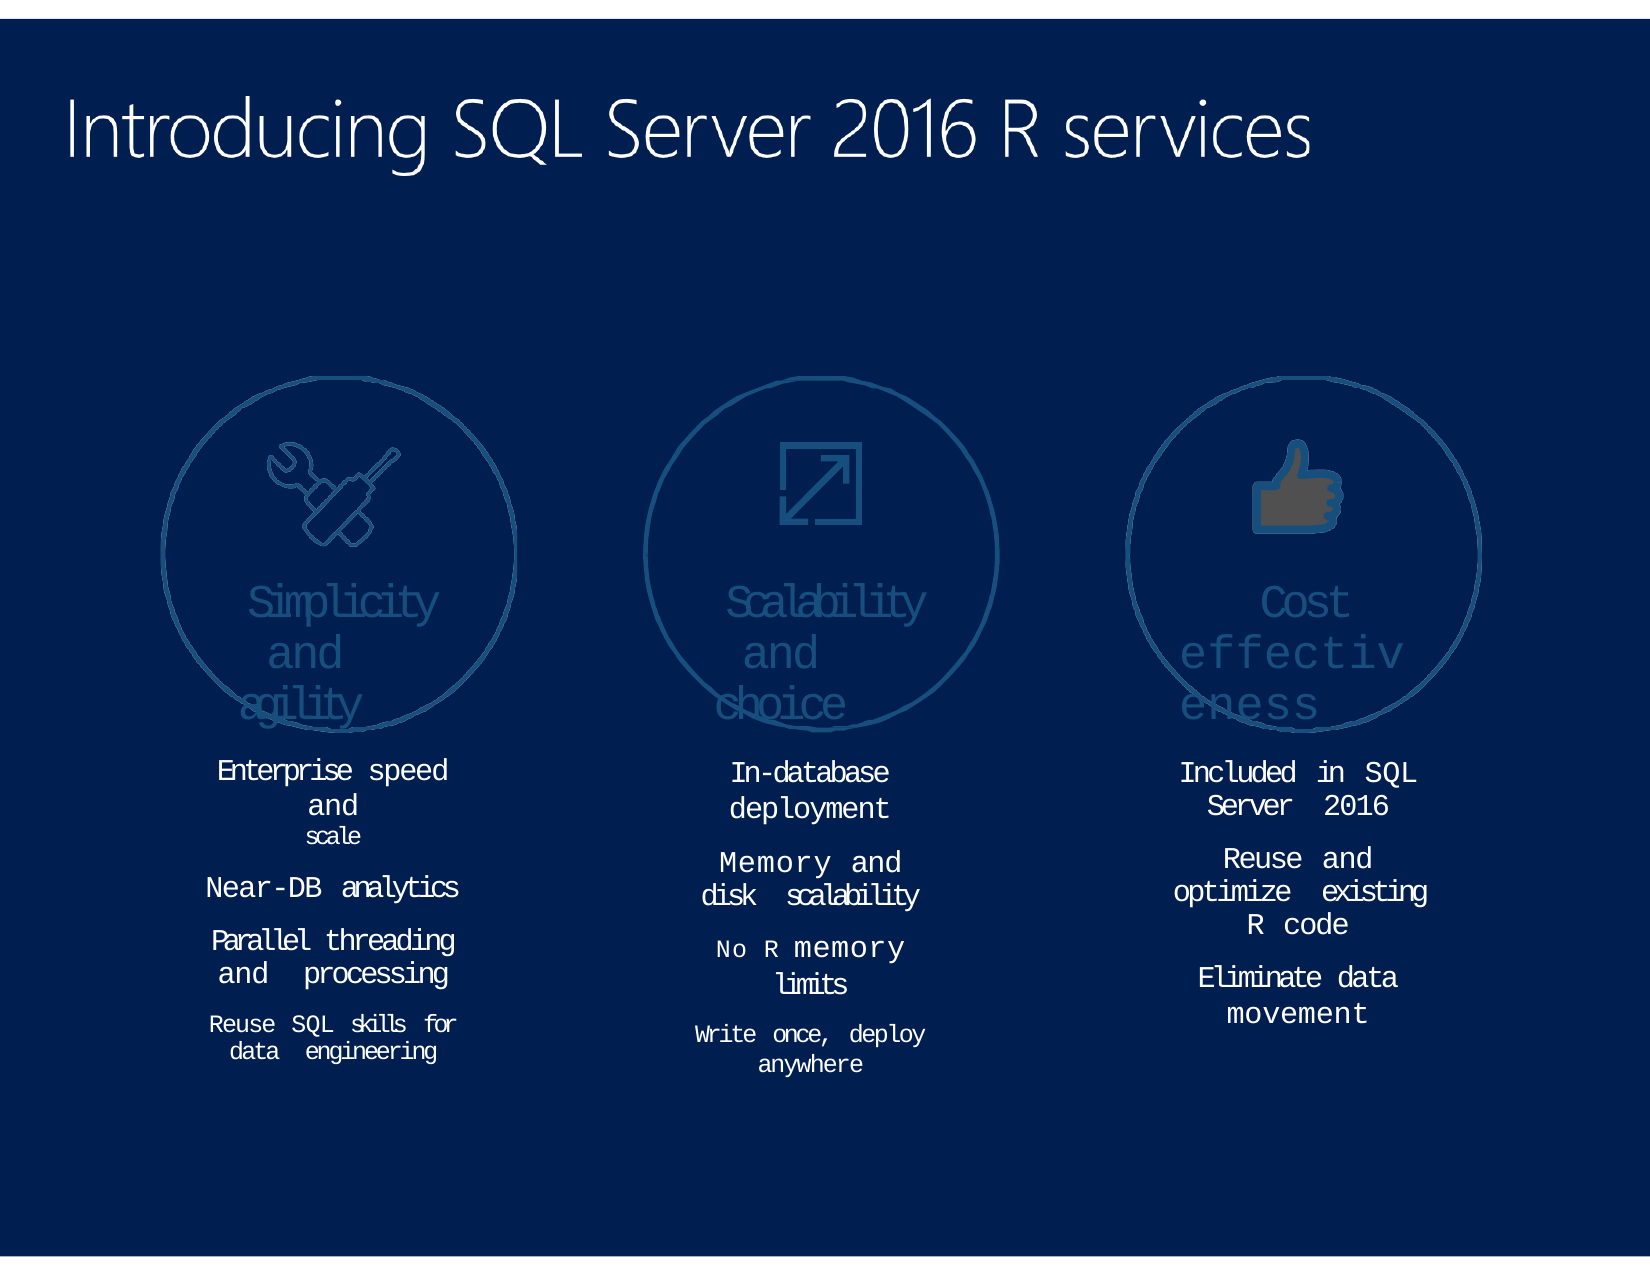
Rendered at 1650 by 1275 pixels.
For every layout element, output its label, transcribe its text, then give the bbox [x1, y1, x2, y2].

text_box [643, 376, 1000, 694]
text_box [160, 376, 518, 733]
text_box In-database deployment Memory and disk scalability No R memory limits Write once, deploy anywhere [645, 751, 976, 1078]
text_box Scalability and choice [711, 576, 932, 730]
text_box [779, 455, 850, 525]
text_box [70, 96, 1310, 176]
text_box [1125, 376, 1482, 733]
text_box Cost effectiveness [1177, 576, 1431, 730]
text_box Included in SQL Server 2016 Reuse and optimize existing R code Eliminate data movement [1125, 756, 1471, 1030]
text_box Enterprise speed and scale Near-DB analytics Parallel threading and processing Reuse SQL skills for data engineering [185, 751, 482, 1065]
title Simplicity and agility [235, 576, 443, 790]
